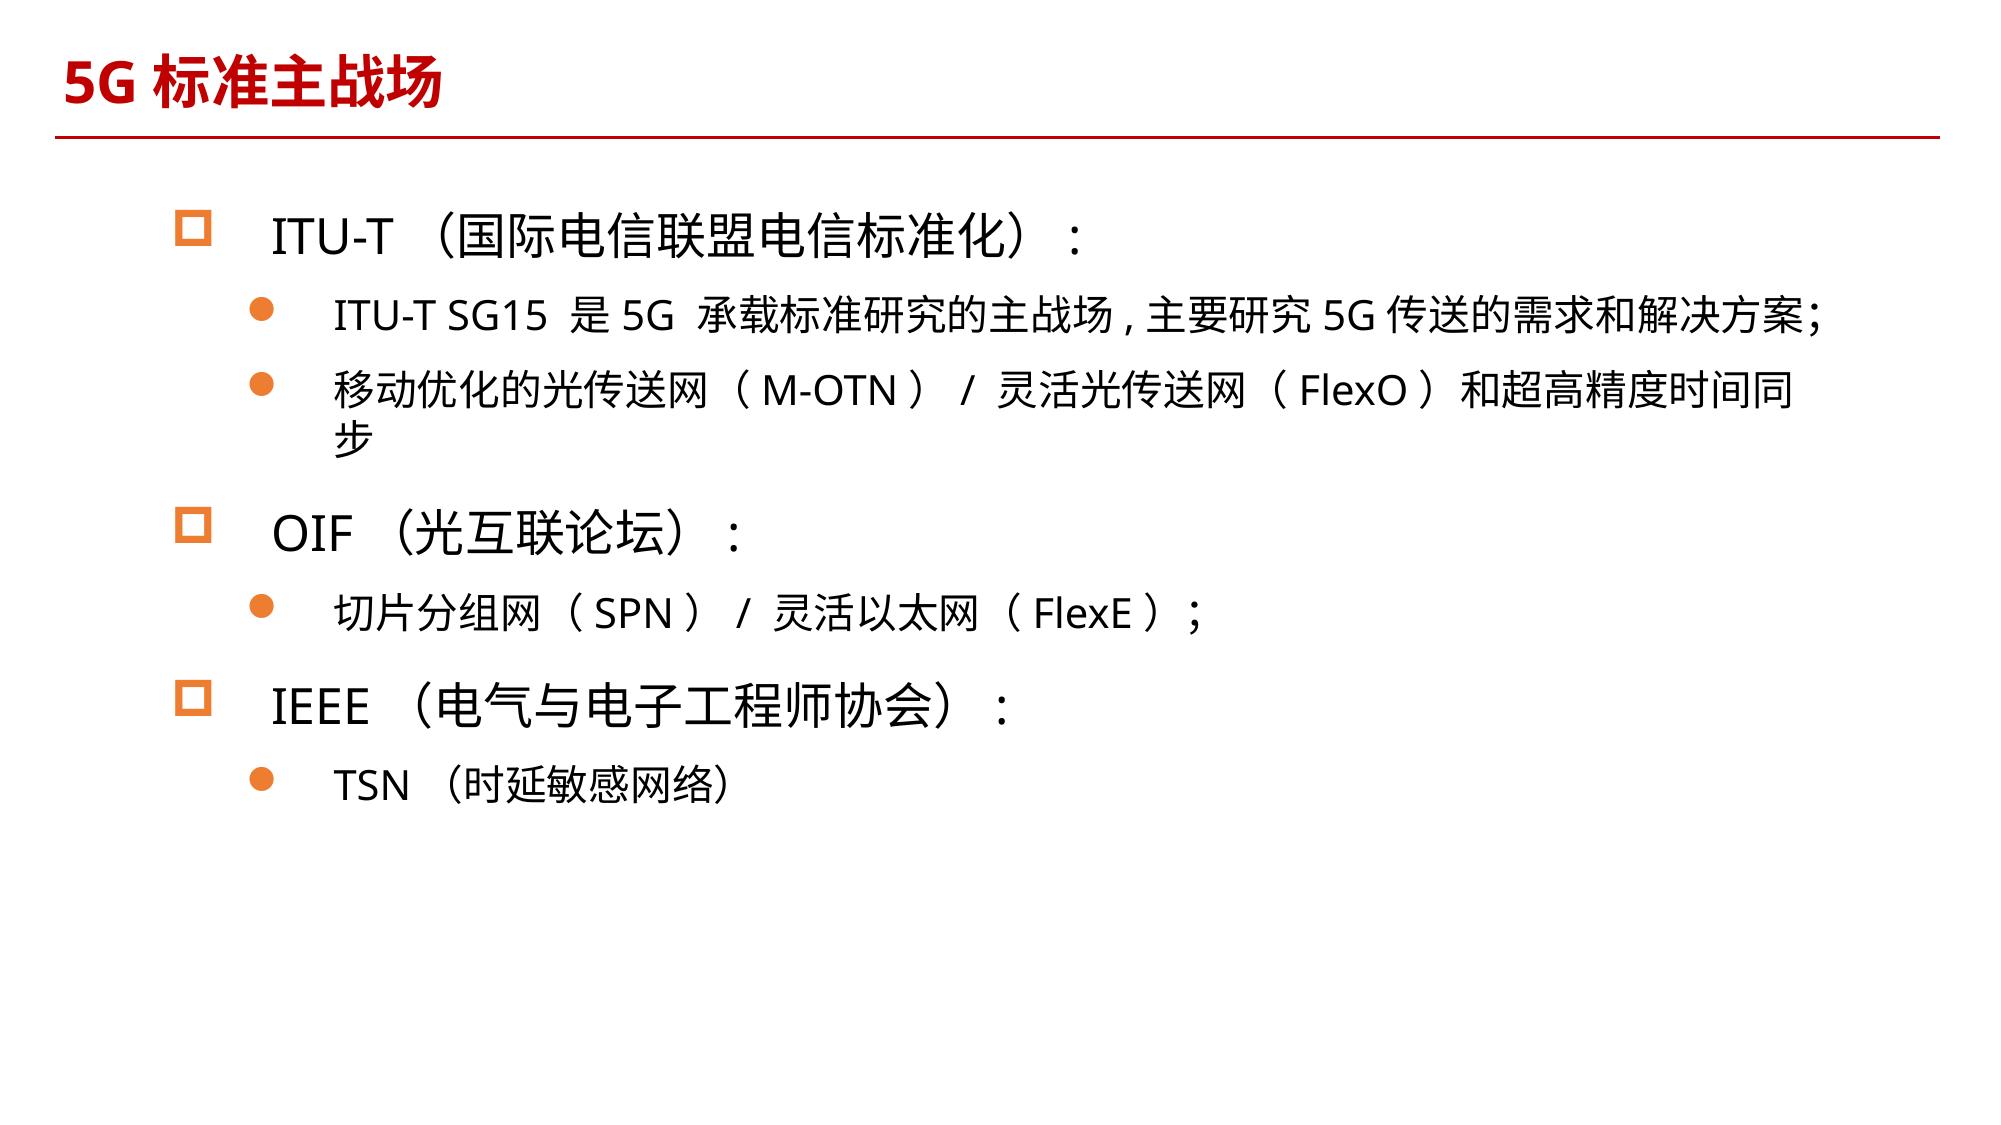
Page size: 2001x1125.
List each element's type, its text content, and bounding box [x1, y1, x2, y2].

text_box ITU-T（国际电信联盟电信标准化）: ITU-T SG15 是5G 承载标准研究的主战场,主要研究5G传送的需求和解决方案； 移动优化的光传送网（M-OTN）/ 灵活光传送网（FlexO）和超高精度时间同步 OIF（光互联论坛）: 切片分组网（SPN）/ 灵活以太网（FlexE）； IEEE（电气与电子工程师协会）: TSN（时延敏感网络） [156, 196, 1831, 929]
text_box 5G标准主战场 [48, 46, 1883, 125]
